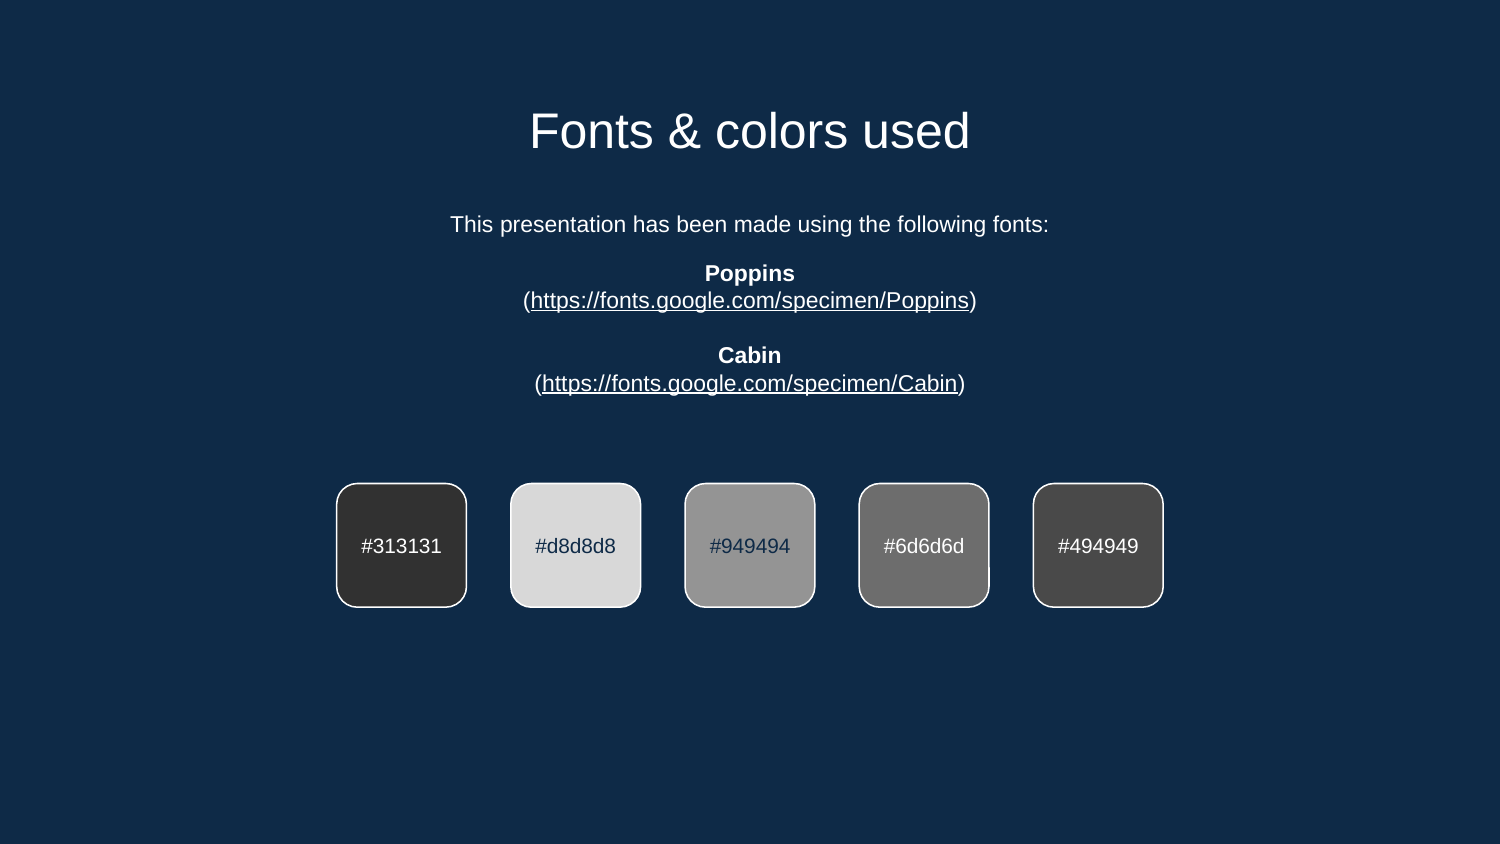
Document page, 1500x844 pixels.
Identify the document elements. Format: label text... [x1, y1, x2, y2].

text_box [859, 582, 989, 608]
text_box [1033, 483, 1164, 509]
text_box [336, 483, 467, 509]
text_box [510, 483, 641, 509]
text_box [1033, 582, 1164, 608]
text_box [685, 483, 815, 509]
text_box This presentation has been made using the following fonts: Poppins (https://fonts.google.com/specimen/Poppins) Cabin (https://fonts.google.com/specimen/Cabin) [118, 194, 1382, 436]
text_box #494949 [1033, 509, 1164, 582]
text_box #949494 [685, 509, 815, 582]
text_box #d8d8d8 [510, 509, 641, 582]
text_box [859, 483, 989, 509]
text_box [685, 582, 815, 608]
title Fonts & colors used [118, 83, 1382, 163]
text_box [510, 582, 641, 608]
text_box #313131 [336, 509, 467, 582]
text_box #6d6d6d [859, 509, 989, 582]
text_box [336, 582, 467, 608]
